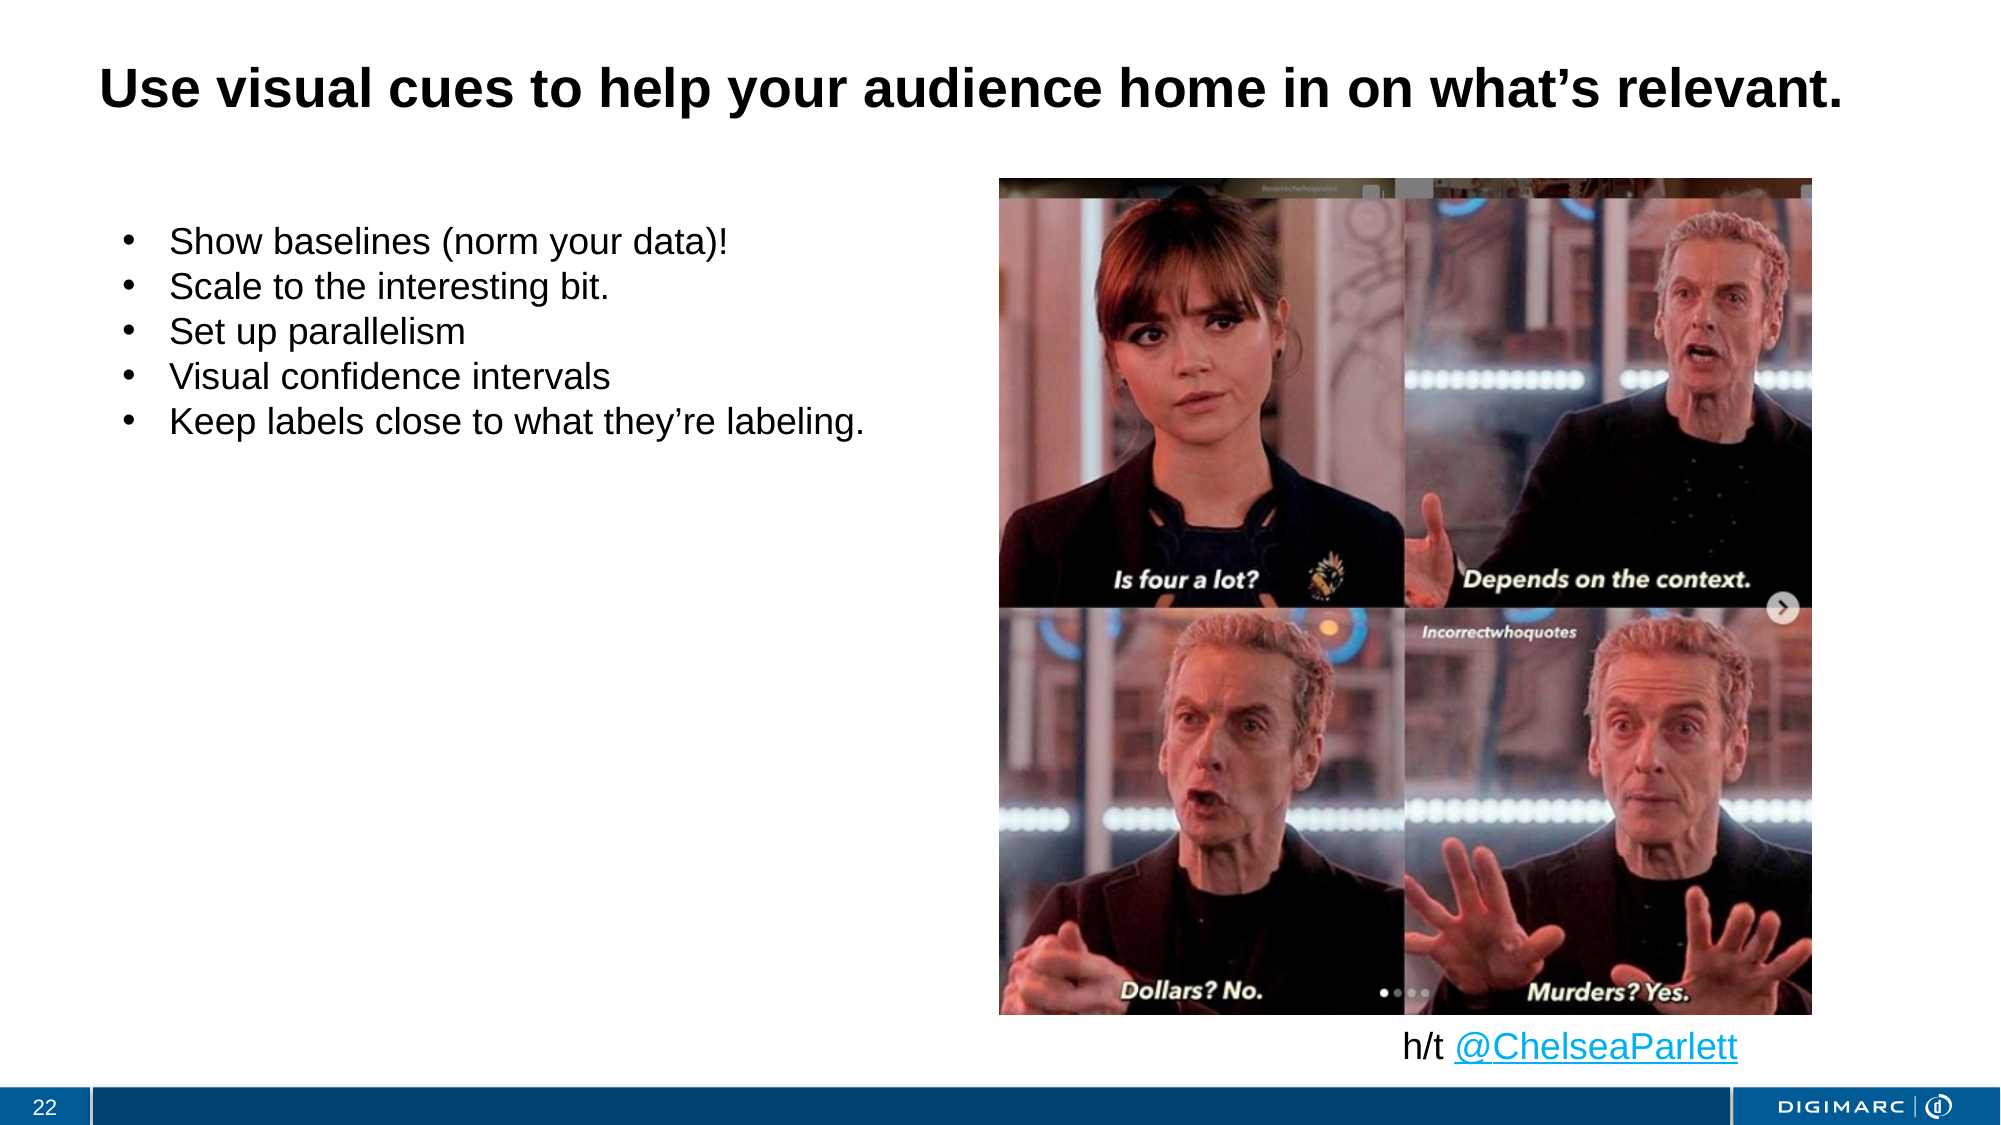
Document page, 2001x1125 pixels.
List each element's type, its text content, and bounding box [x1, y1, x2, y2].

text_box Show baselines (norm your data)! Scale to the interesting bit. Set up parallelism Visual confidence intervals Keep labels close to what they’re labeling. [107, 209, 920, 450]
title Use visual cues to help your audience home in on what’s relevant. [84, 45, 1902, 150]
text_box h/t @ChelseaParlett [1387, 1014, 2000, 1120]
picture [999, 178, 1813, 1016]
